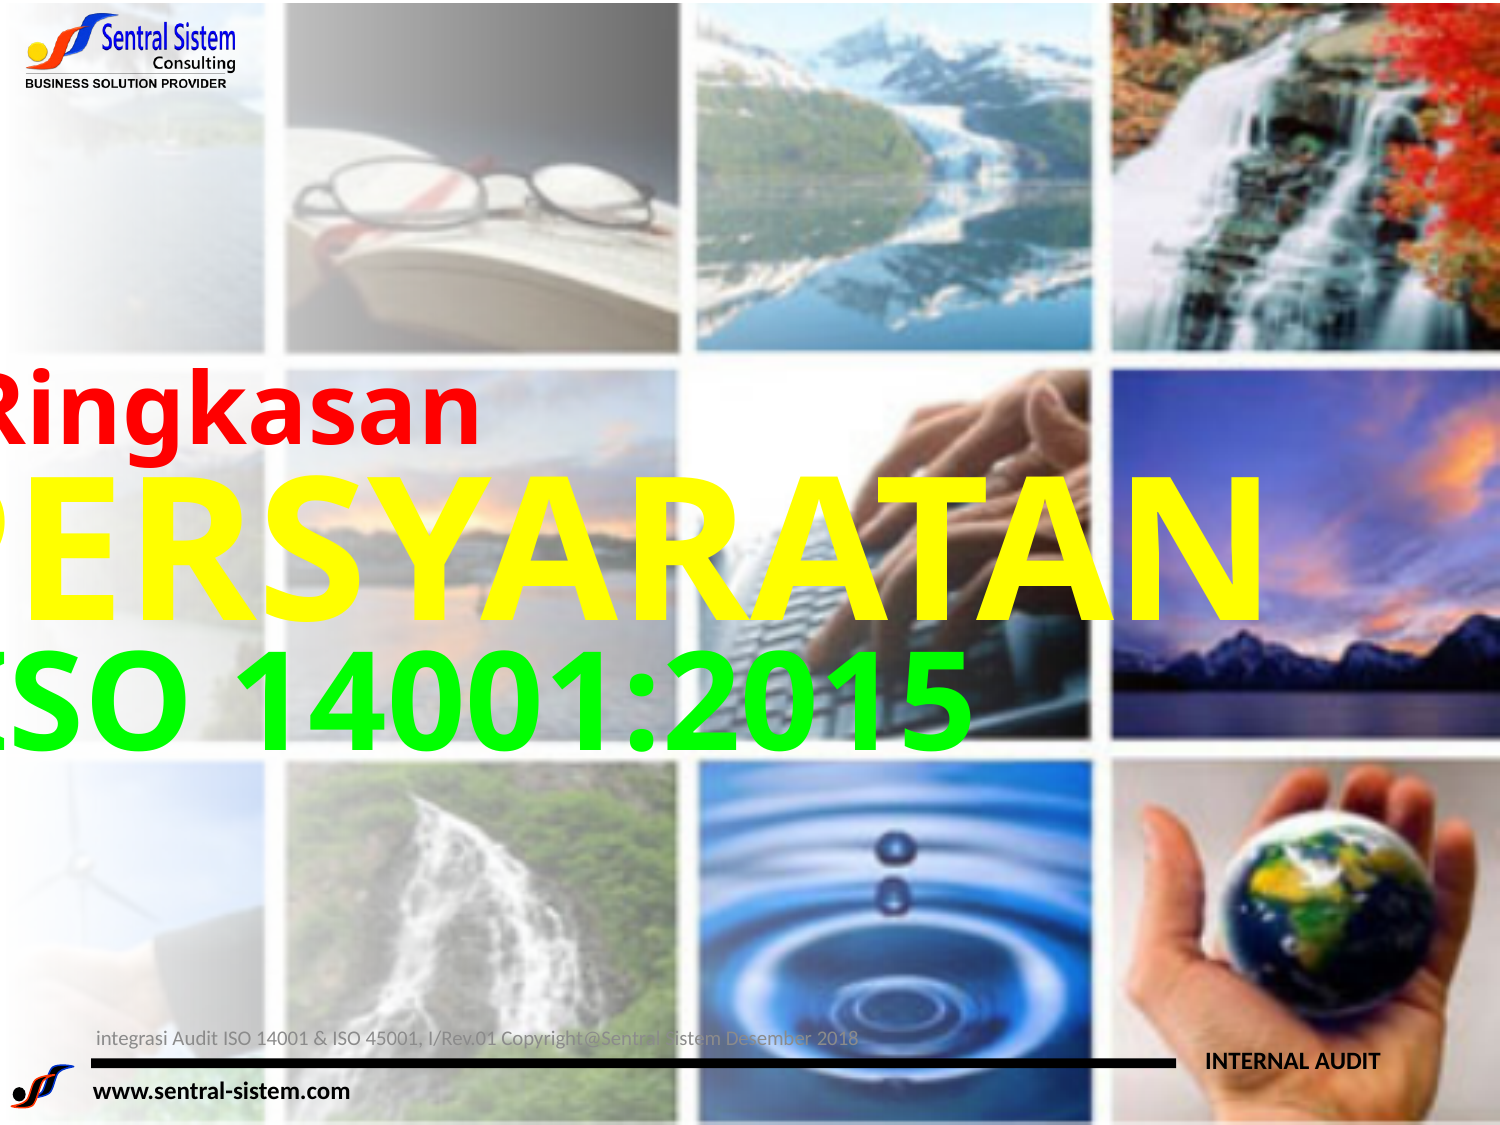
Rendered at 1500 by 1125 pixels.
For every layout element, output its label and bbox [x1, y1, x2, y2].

picture [0, 3, 1500, 1125]
text_box [10, 1058, 1177, 1110]
